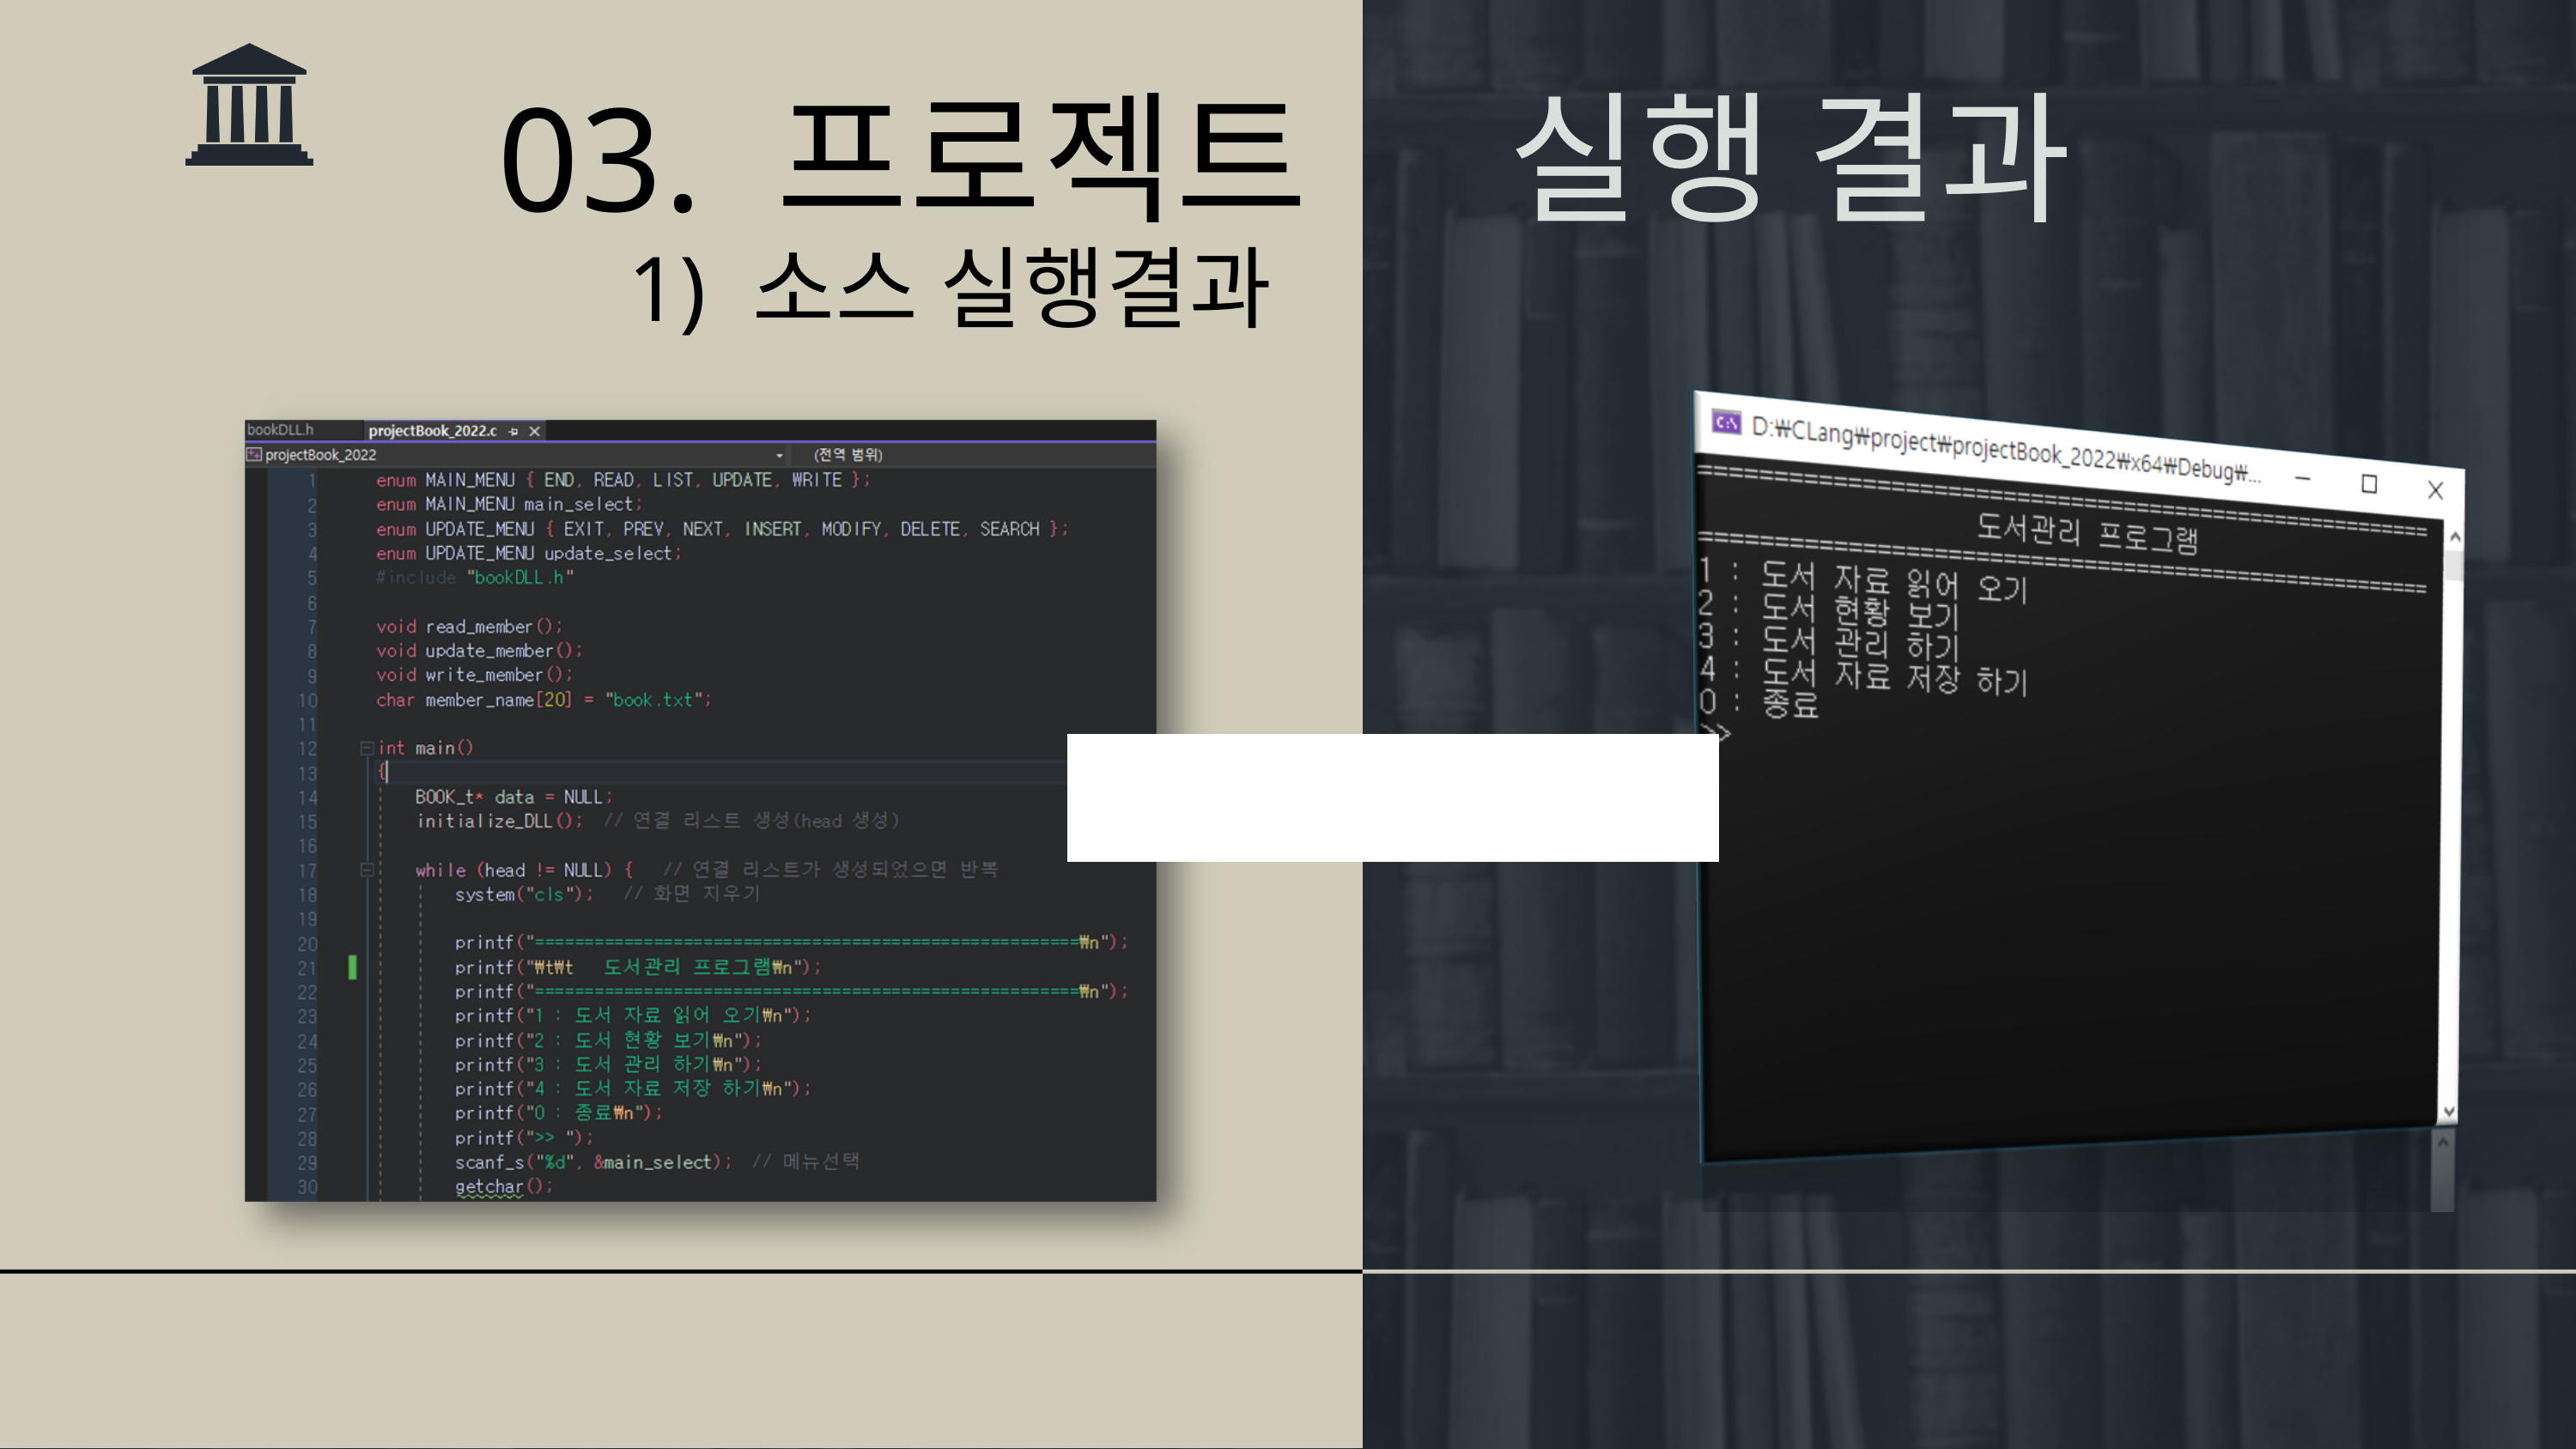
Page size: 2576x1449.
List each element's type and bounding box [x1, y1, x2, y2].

text_box [0, 0, 1363, 1449]
picture [208, 0, 2576, 1449]
text_box [144, 0, 355, 209]
